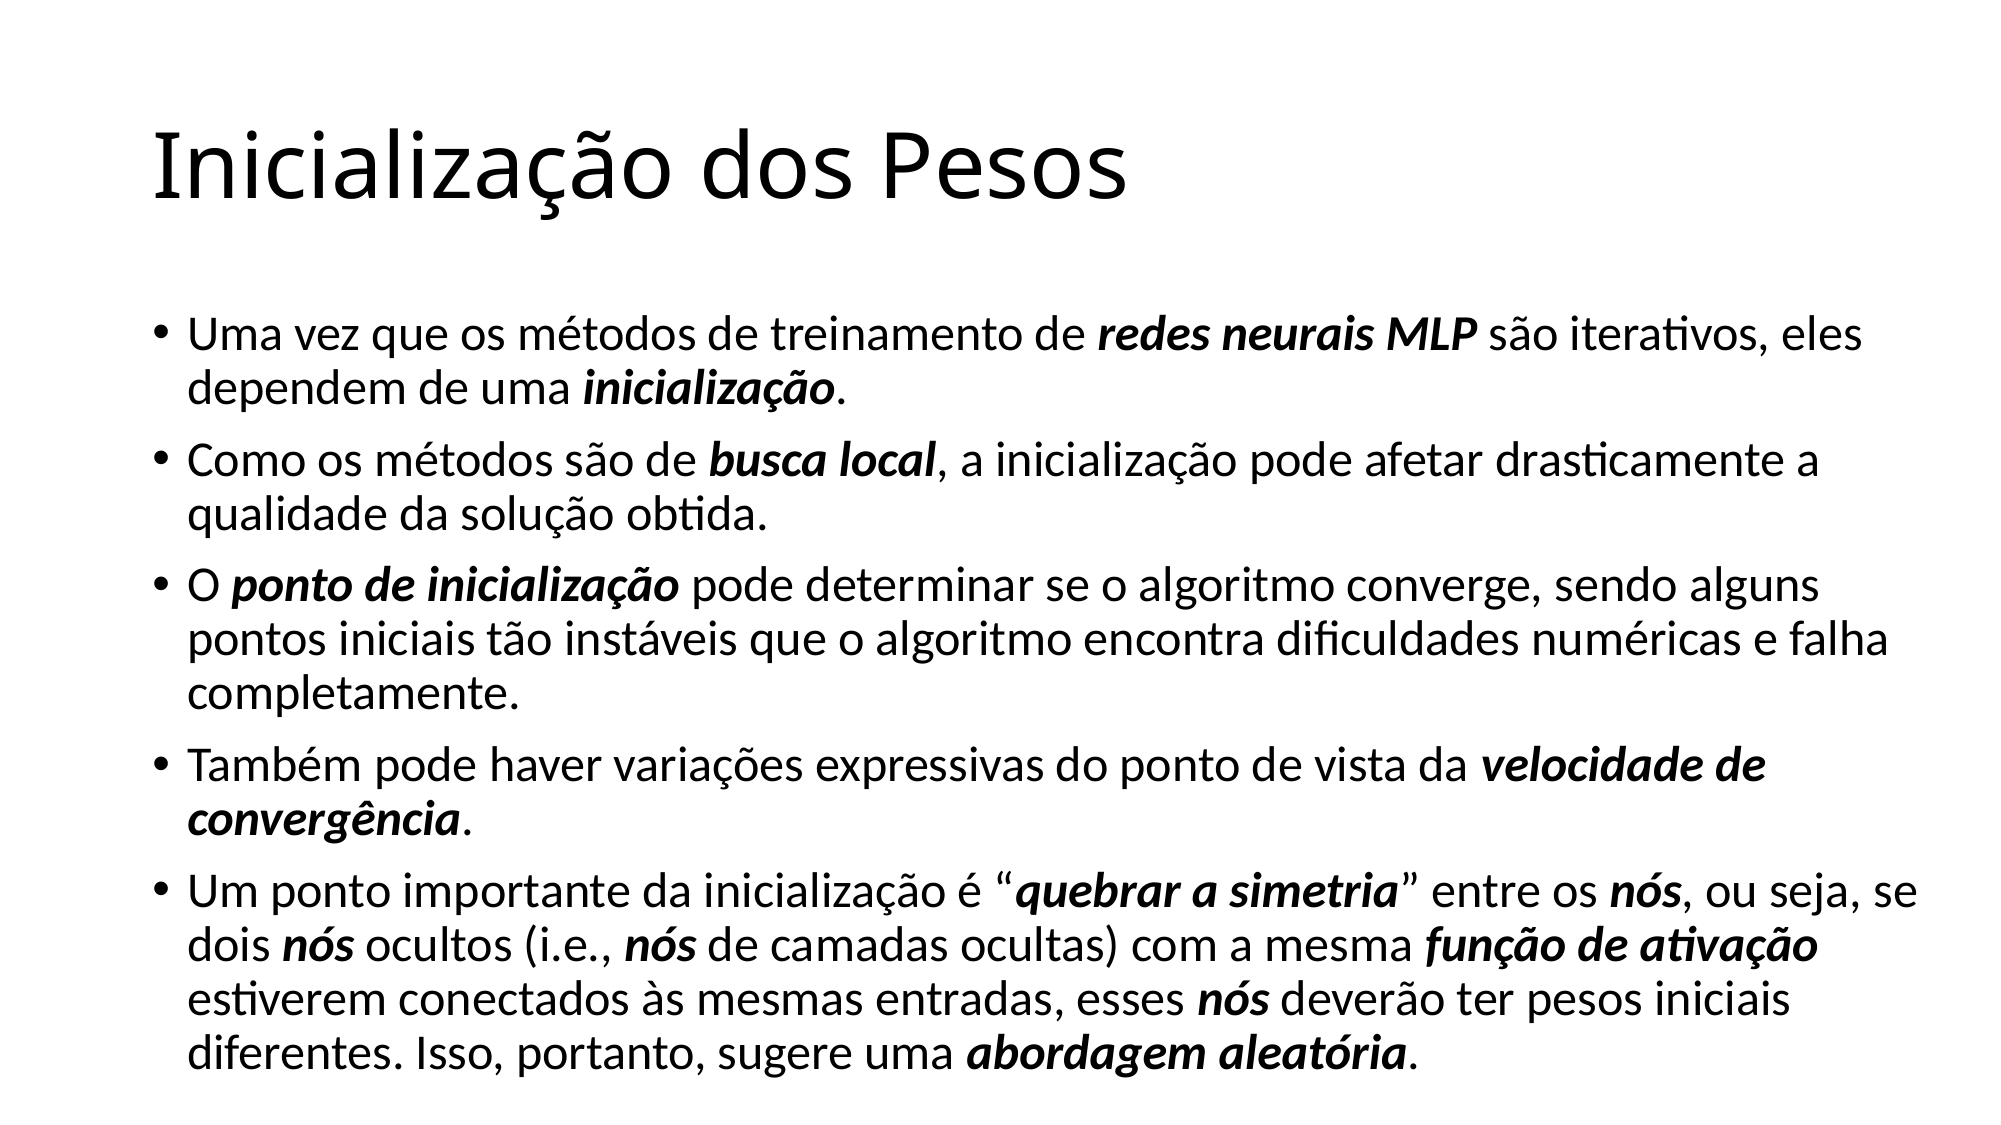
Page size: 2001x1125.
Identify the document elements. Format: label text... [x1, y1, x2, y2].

title Inicialização dos Pesos [137, 59, 1863, 278]
list Uma vez que os métodos de treinamento de redes neurais MLP são iterativos, eles dependem de uma inicialização. Como os métodos são de busca local, a inicialização pode afetar drasticamente a qualidade da solução obtida. O ponto de inicialização pode determinar se o algoritmo converge, sendo alguns pontos iniciais tão instáveis que o algoritmo encontra dificuldades numéricas e falha completamente. Também pode haver variações expressivas do ponto de vista da velocidade de convergência. Um ponto importante da inicialização é “quebrar a simetria” entre os nós, ou seja, se dois nós ocultos (i.e., nós de camadas ocultas) com a mesma função de ativação estiverem conectados às mesmas entradas, esses nós deverão ter pesos iniciais diferentes. Isso, portanto, sugere uma abordagem aleatória. [137, 299, 1967, 1092]
